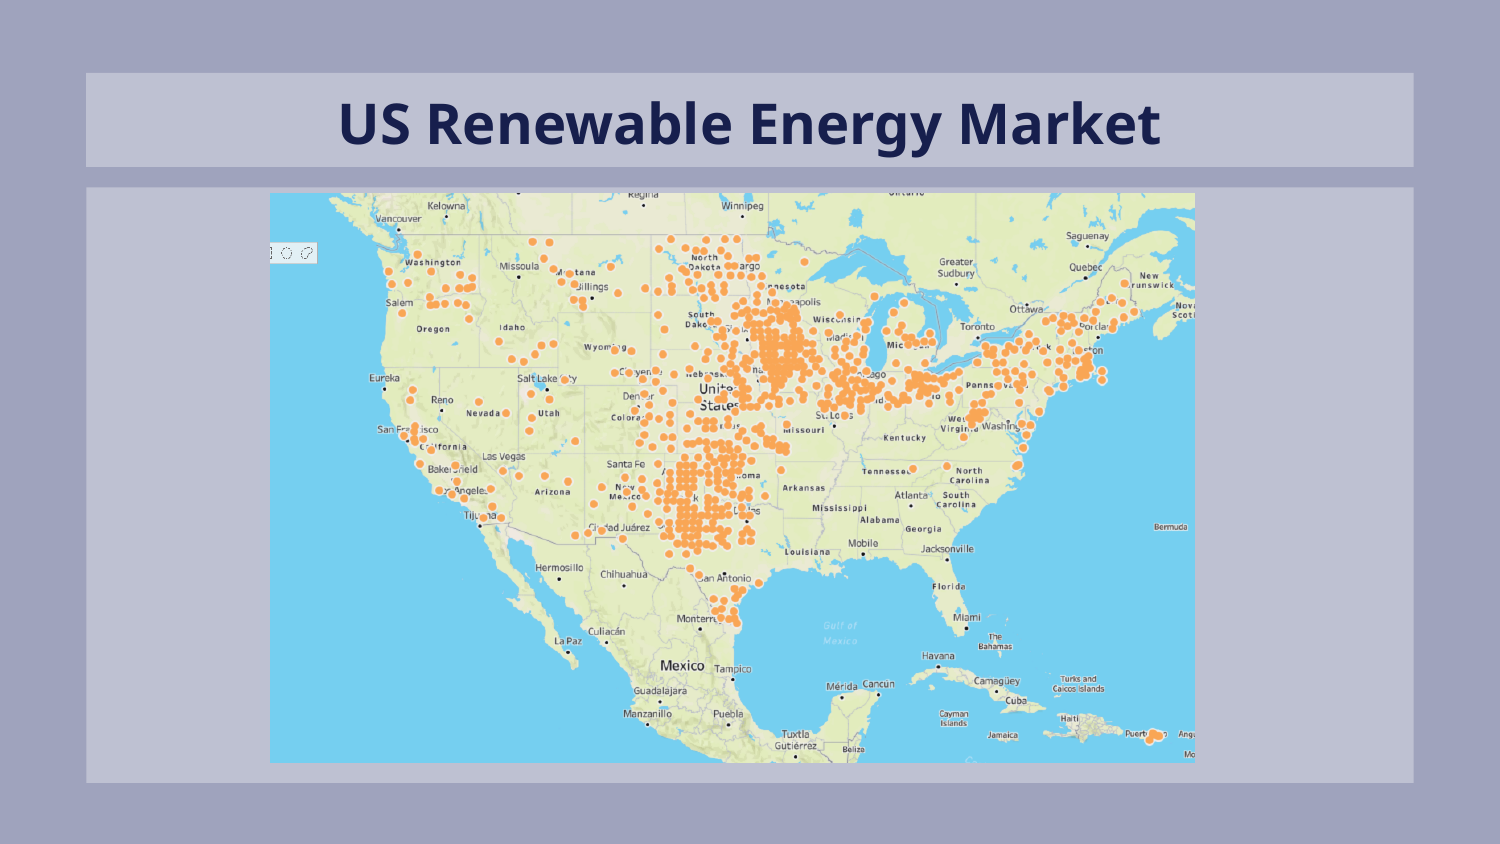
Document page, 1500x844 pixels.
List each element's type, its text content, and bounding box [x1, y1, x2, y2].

title US Renewable Energy Market [86, 72, 1414, 167]
picture [269, 193, 1195, 763]
